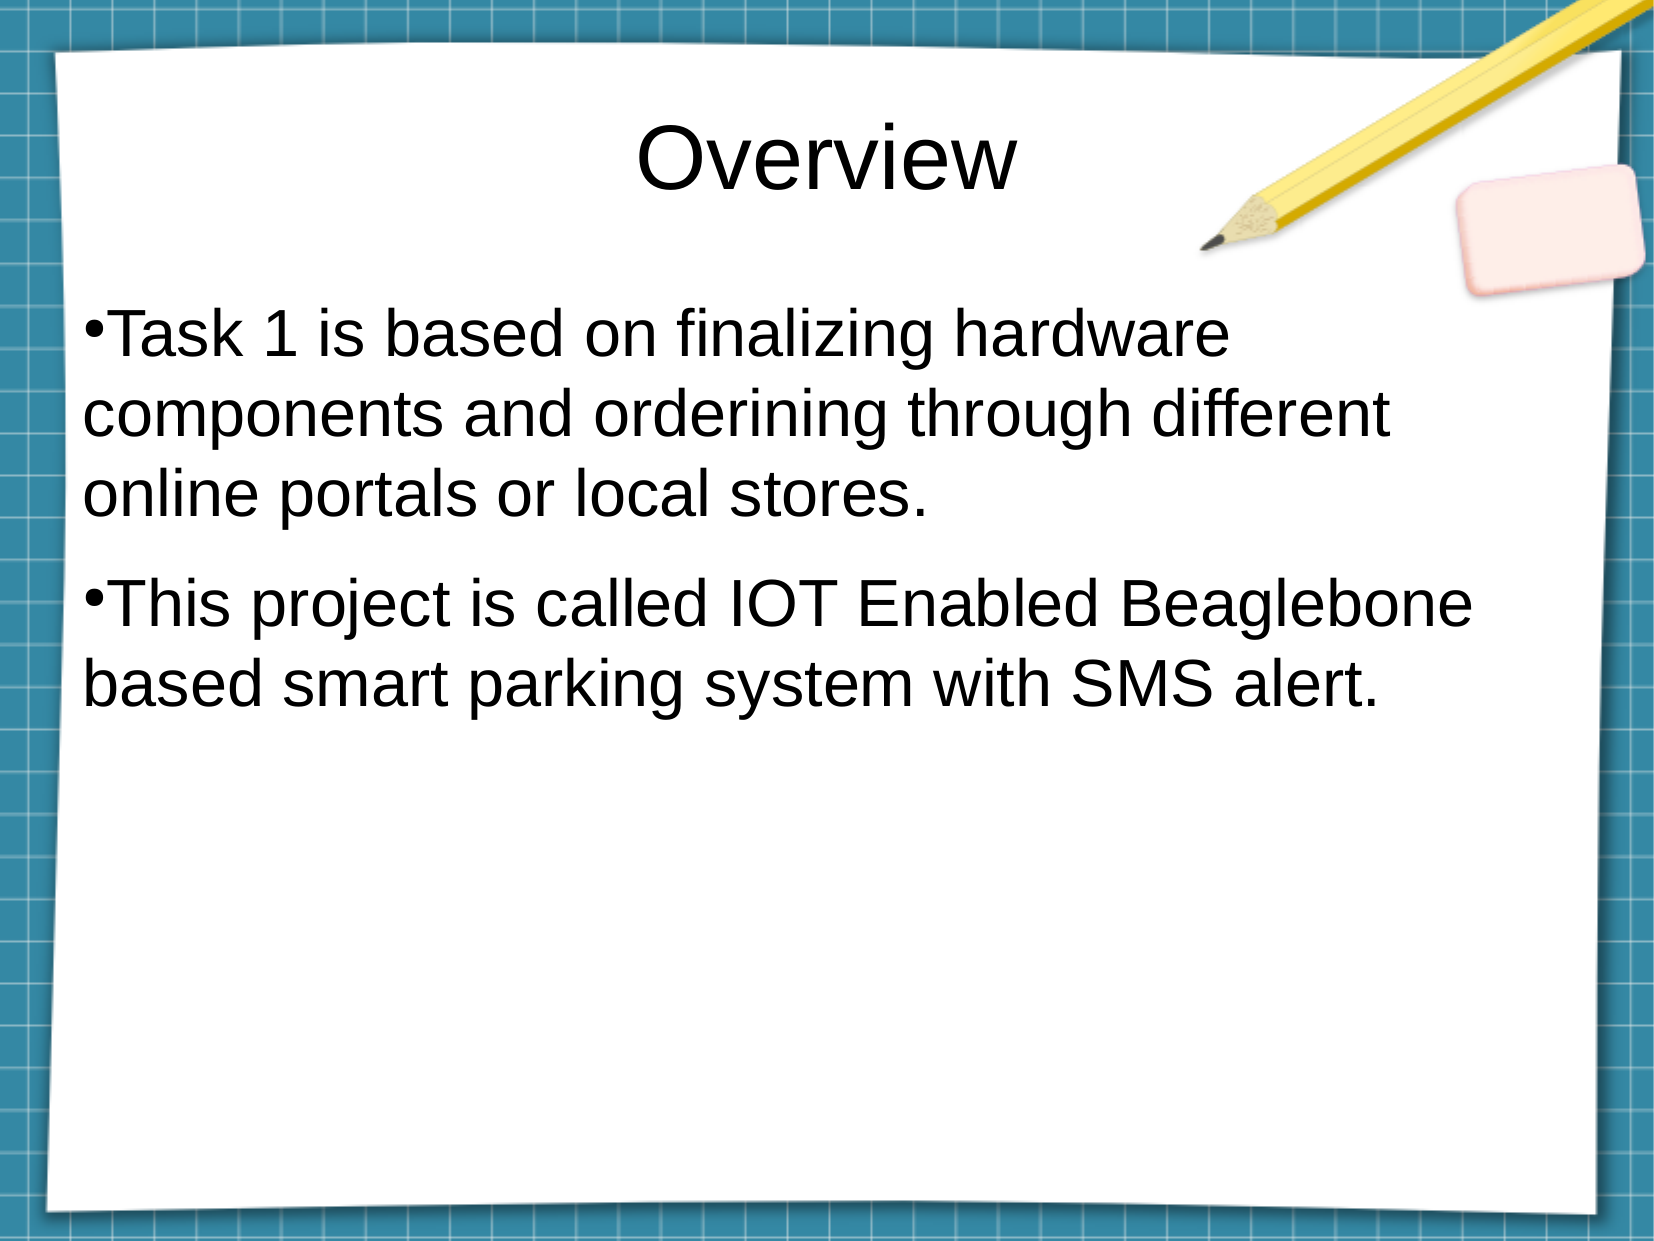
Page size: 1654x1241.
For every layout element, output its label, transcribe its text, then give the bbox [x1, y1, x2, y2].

picture [0, 0, 1654, 1241]
list Task 1 is based on finalizing hardware components and orderining through different online portals or local stores. This project is called IOT Enabled Beaglebone based smart parking system with SMS alert. [82, 290, 1571, 1010]
title Overview [82, 49, 1571, 257]
